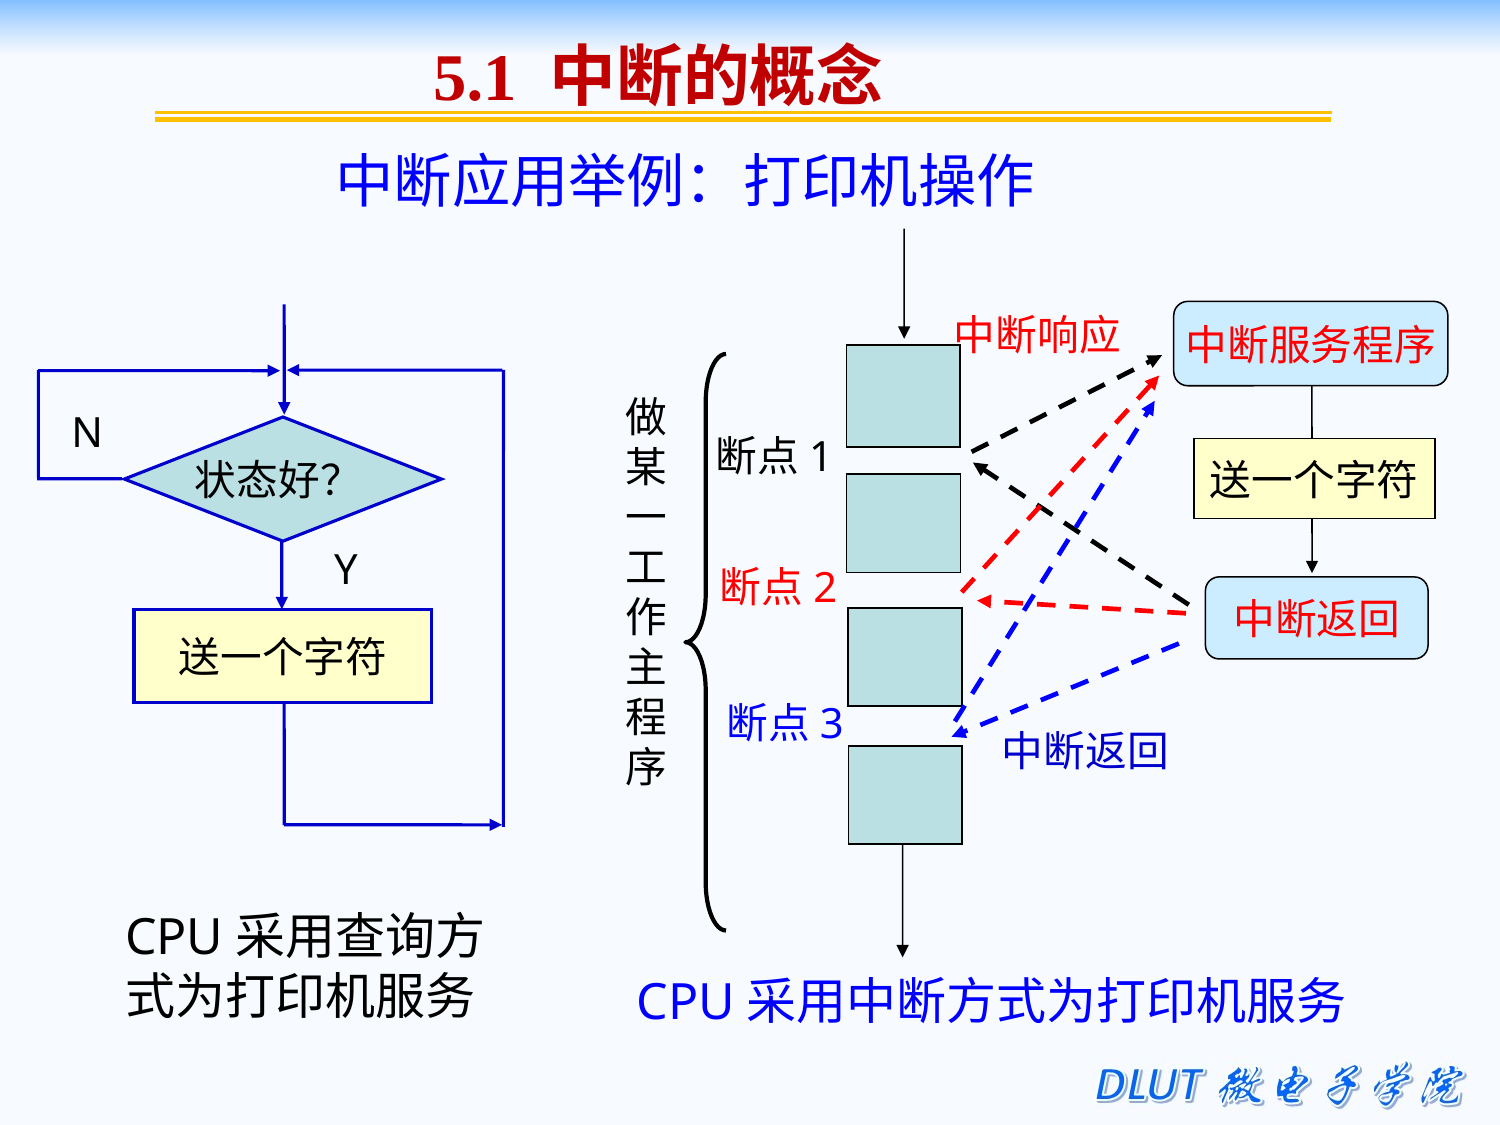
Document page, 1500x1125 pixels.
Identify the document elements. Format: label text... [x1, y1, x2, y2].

text_box 中断应用举例：打印机操作 [10, 124, 1361, 234]
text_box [154, 112, 1332, 120]
text_box 5.1 中断的概念 [418, 6, 1138, 112]
text_box CPU采用查询方式为打印机服务 [110, 897, 536, 1032]
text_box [608, 228, 1448, 1037]
picture [0, 0, 1500, 1125]
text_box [37, 304, 504, 827]
